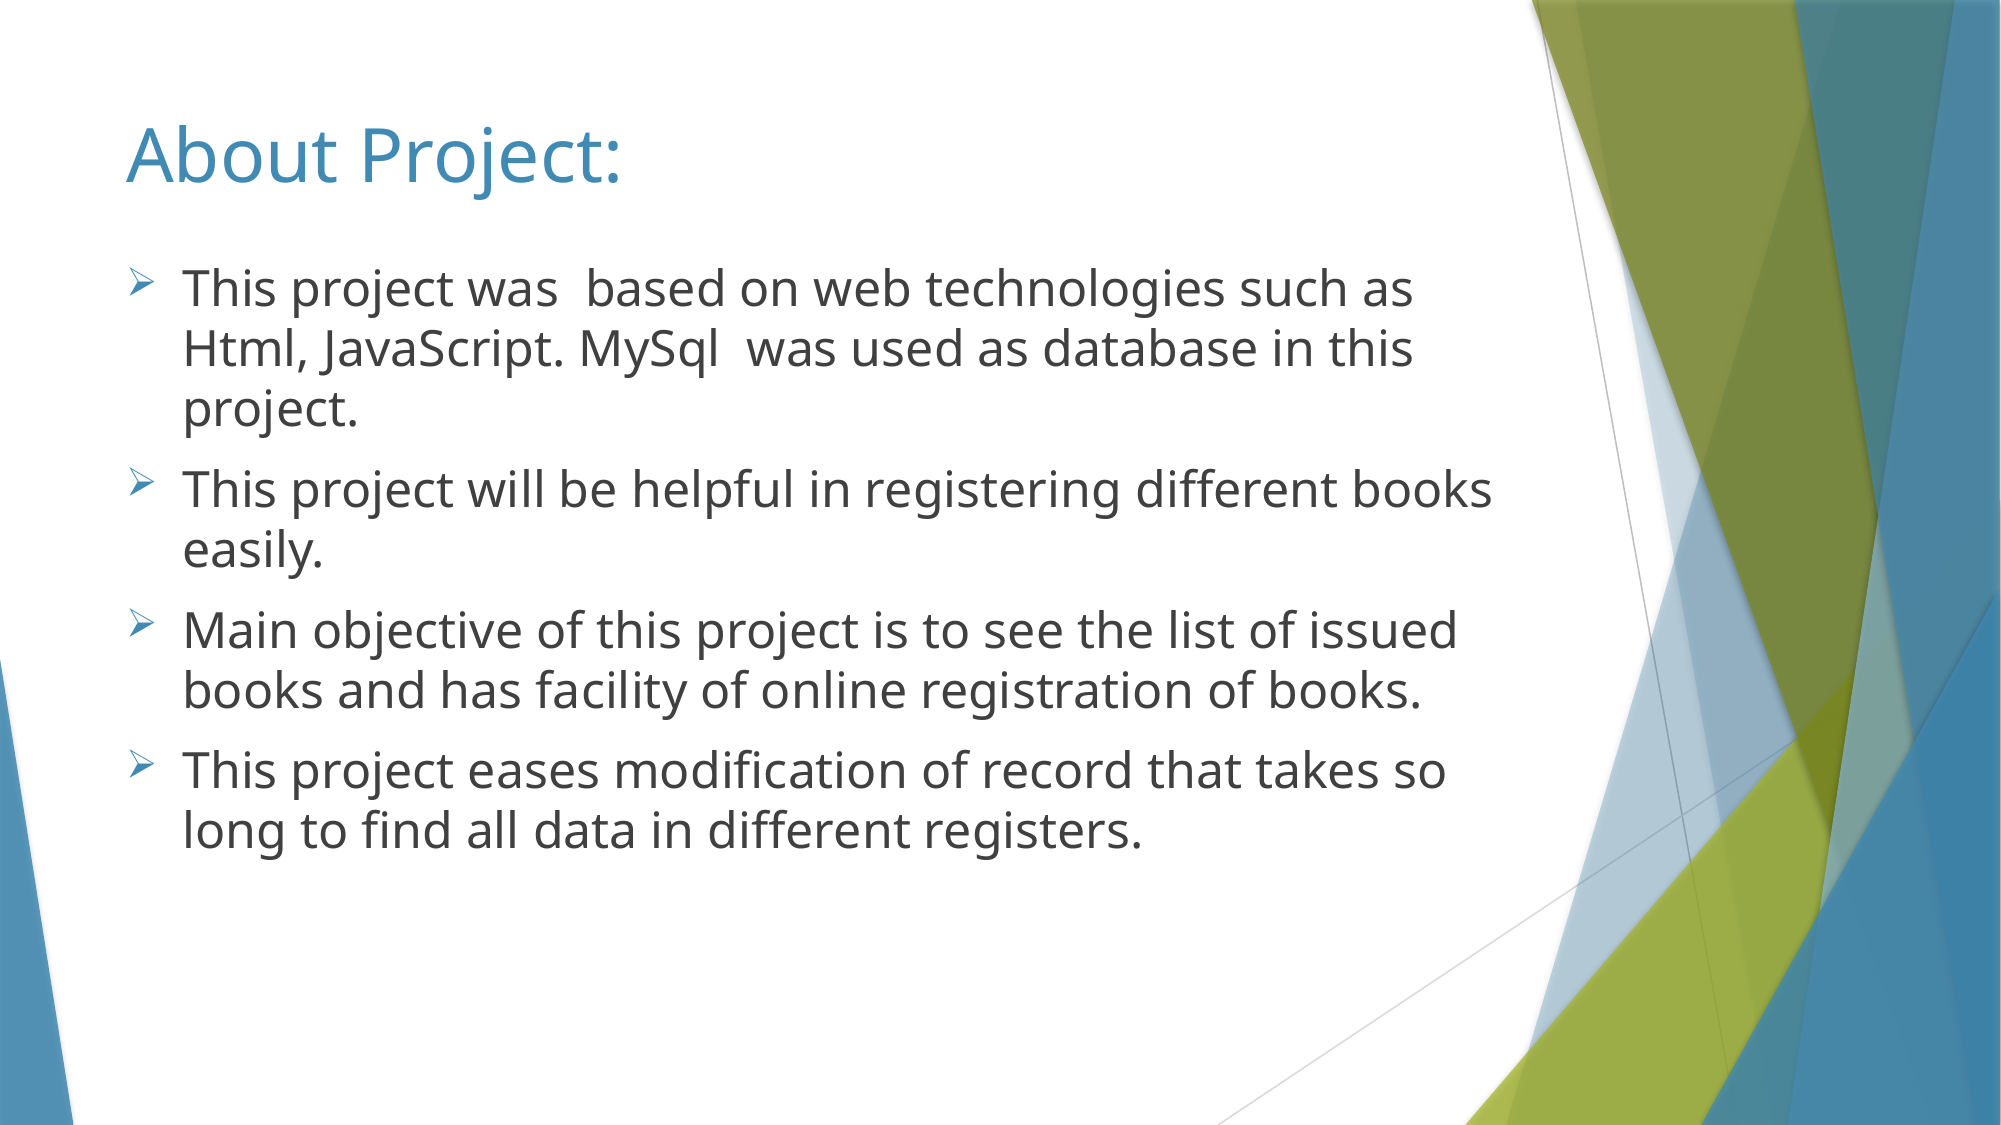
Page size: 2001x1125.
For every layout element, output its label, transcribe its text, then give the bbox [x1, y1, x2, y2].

list This project was based on web technologies such as Html, JavaScript. MySql was used as database in this project. This project will be helpful in registering different books easily. Main objective of this project is to see the list of issued books and has facility of online registration of books. This project eases modification of record that takes so long to find all data in different registers. [111, 248, 1522, 971]
title About Project: [111, 99, 1522, 248]
